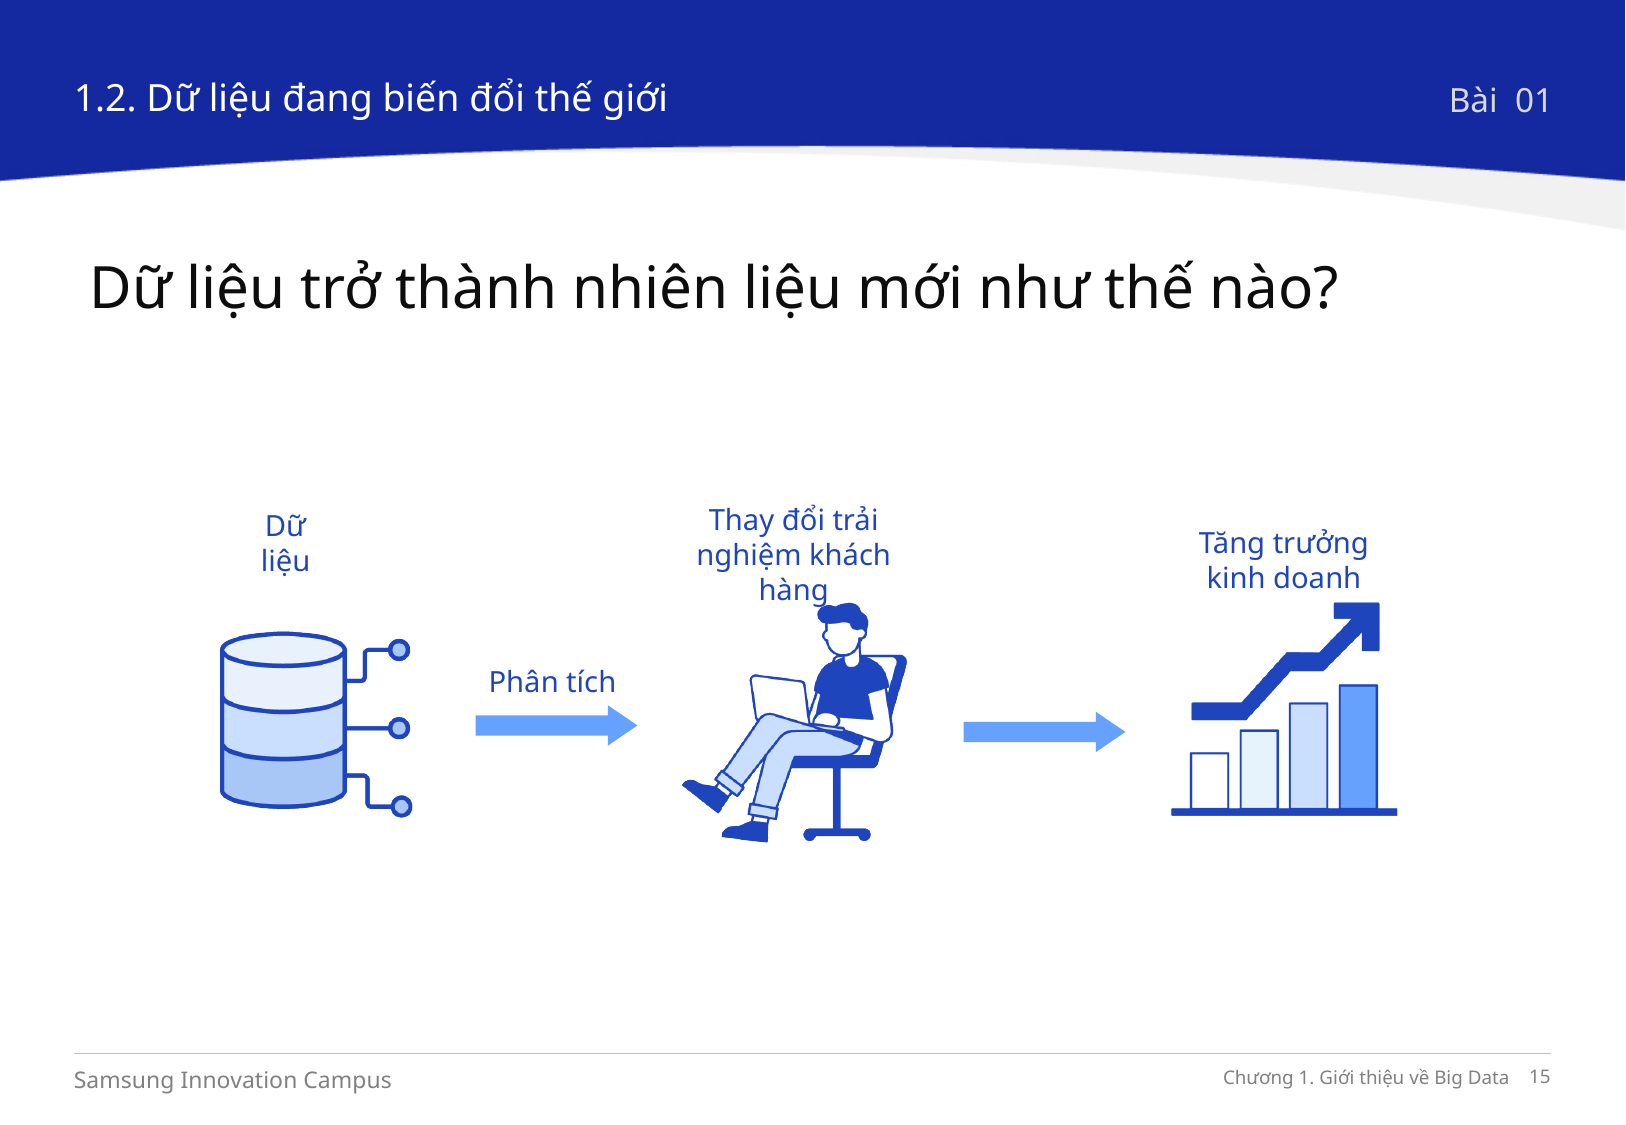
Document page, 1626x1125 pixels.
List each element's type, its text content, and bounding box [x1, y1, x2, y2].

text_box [219, 493, 1404, 843]
text_box Dữ liệu trở thành nhiên liệu mới như thế nào? [89, 249, 1534, 321]
text_box Bài 01 [1422, 78, 1554, 119]
text_box 1.2. Dữ liệu đang biến đổi thế giới [73, 73, 981, 120]
picture [0, 0, 1625, 1125]
